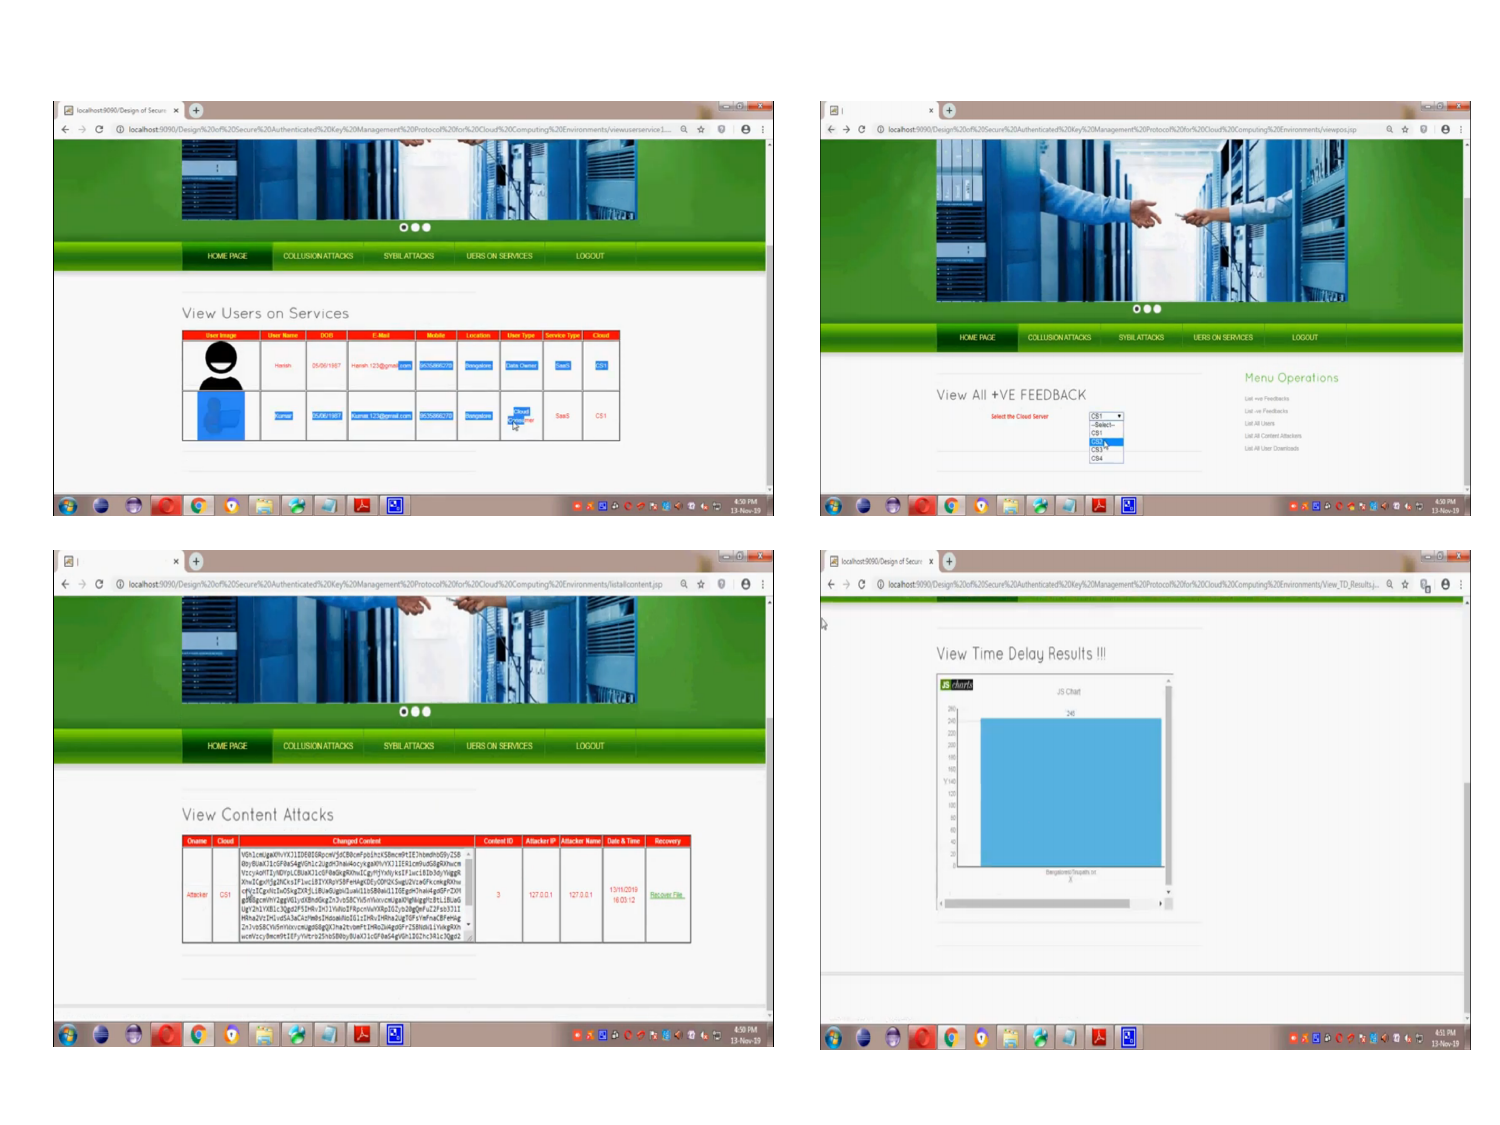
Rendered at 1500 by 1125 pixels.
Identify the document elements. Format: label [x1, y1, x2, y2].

picture [820, 101, 1471, 516]
picture [820, 550, 1471, 1050]
picture [52, 550, 774, 1048]
list [52, 101, 774, 516]
